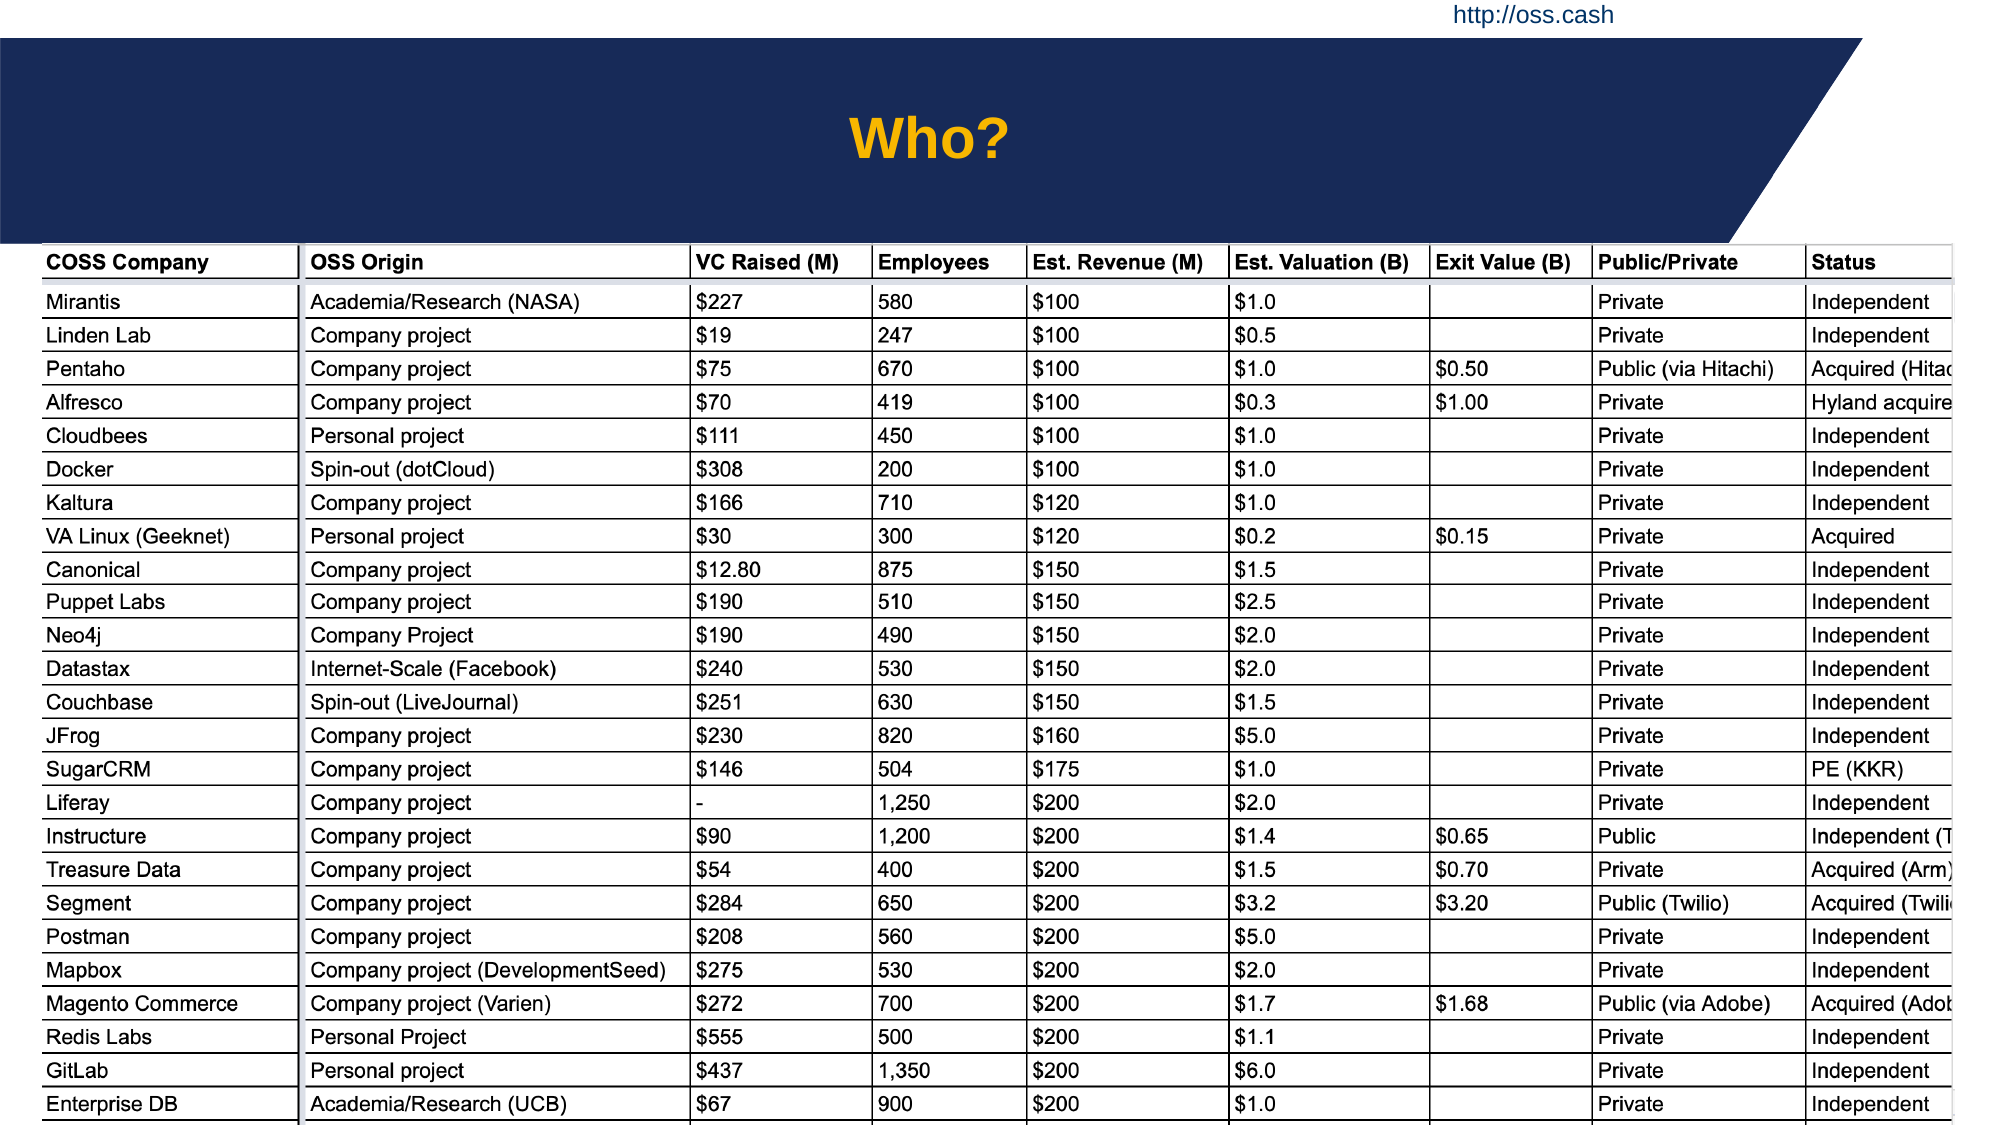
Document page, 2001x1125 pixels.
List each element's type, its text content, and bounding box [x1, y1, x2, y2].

title Who? [137, 59, 1724, 221]
picture [0, 38, 1863, 244]
text_box http://oss.cash [1438, 0, 2000, 36]
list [42, 243, 1955, 1125]
